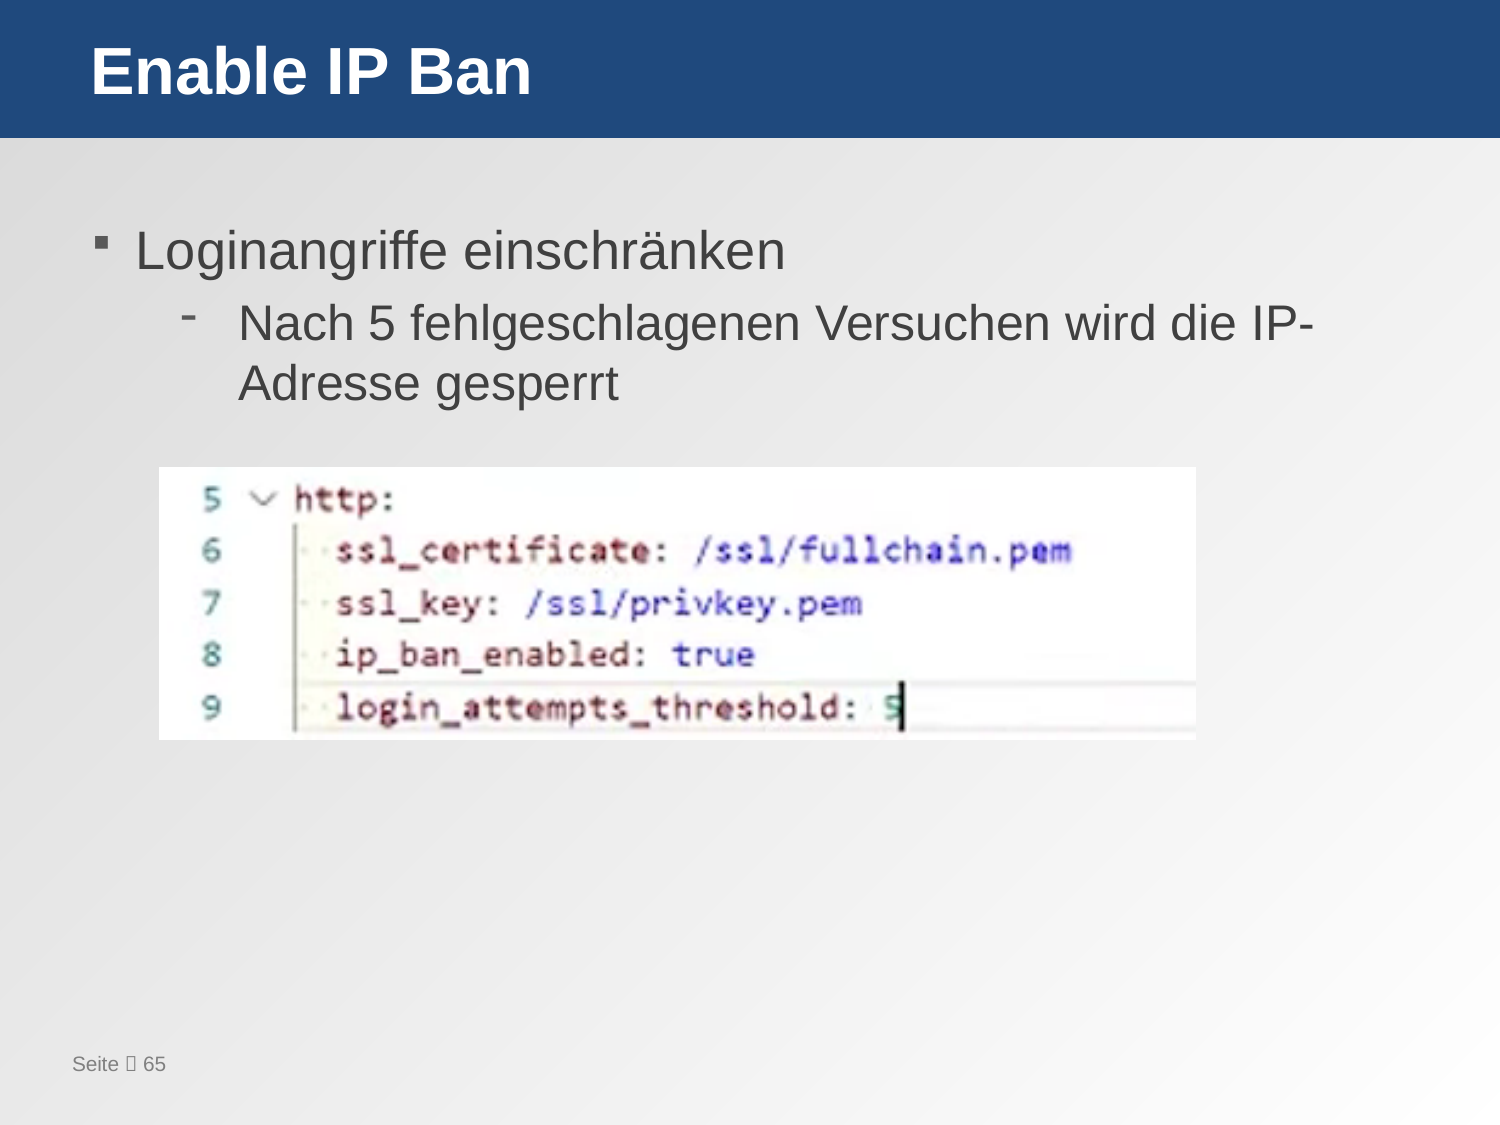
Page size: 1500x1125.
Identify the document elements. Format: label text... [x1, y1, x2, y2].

list Loginangriffe einschränken Nach 5 fehlgeschlagenen Versuchen wird die IP-Adresse gesperrt [76, 208, 1424, 964]
title Enable IP Ban [75, 20, 1425, 208]
picture [159, 467, 1196, 740]
